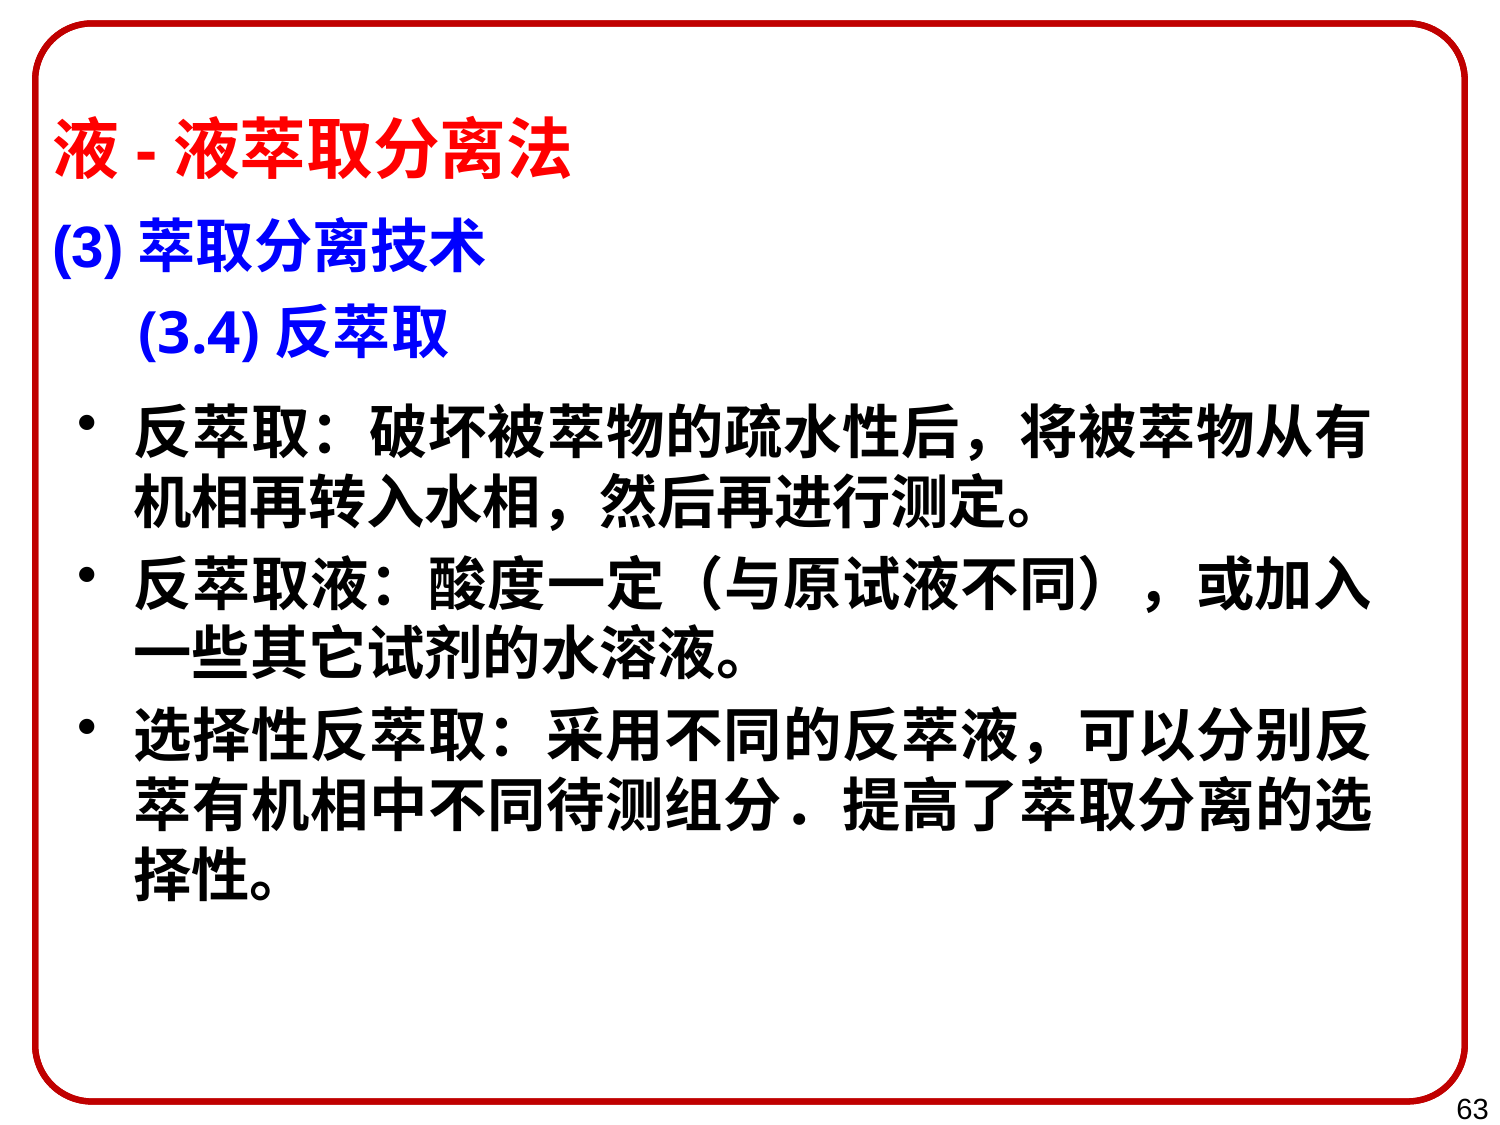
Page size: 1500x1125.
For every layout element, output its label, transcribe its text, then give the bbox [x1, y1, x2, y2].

text_box (3.4)反萃取 [62, 287, 682, 373]
slide_number 63 [1410, 1065, 1500, 1125]
text_box (3)萃取分离技术 [37, 187, 588, 287]
text_box 反萃取：破坏被萃物的疏水性后，将被萃物从有机相再转入水相，然后再进行测定。 反萃取液：酸度一定（与原试液不同），或加入一些其它试剂的水溶液。 选择性反萃取：采用不同的反萃液，可以分别反萃有机相中不同待测组分．提高了萃取分离的选择性。 [62, 387, 1388, 963]
text_box 液-液萃取分离法 [37, 99, 975, 195]
